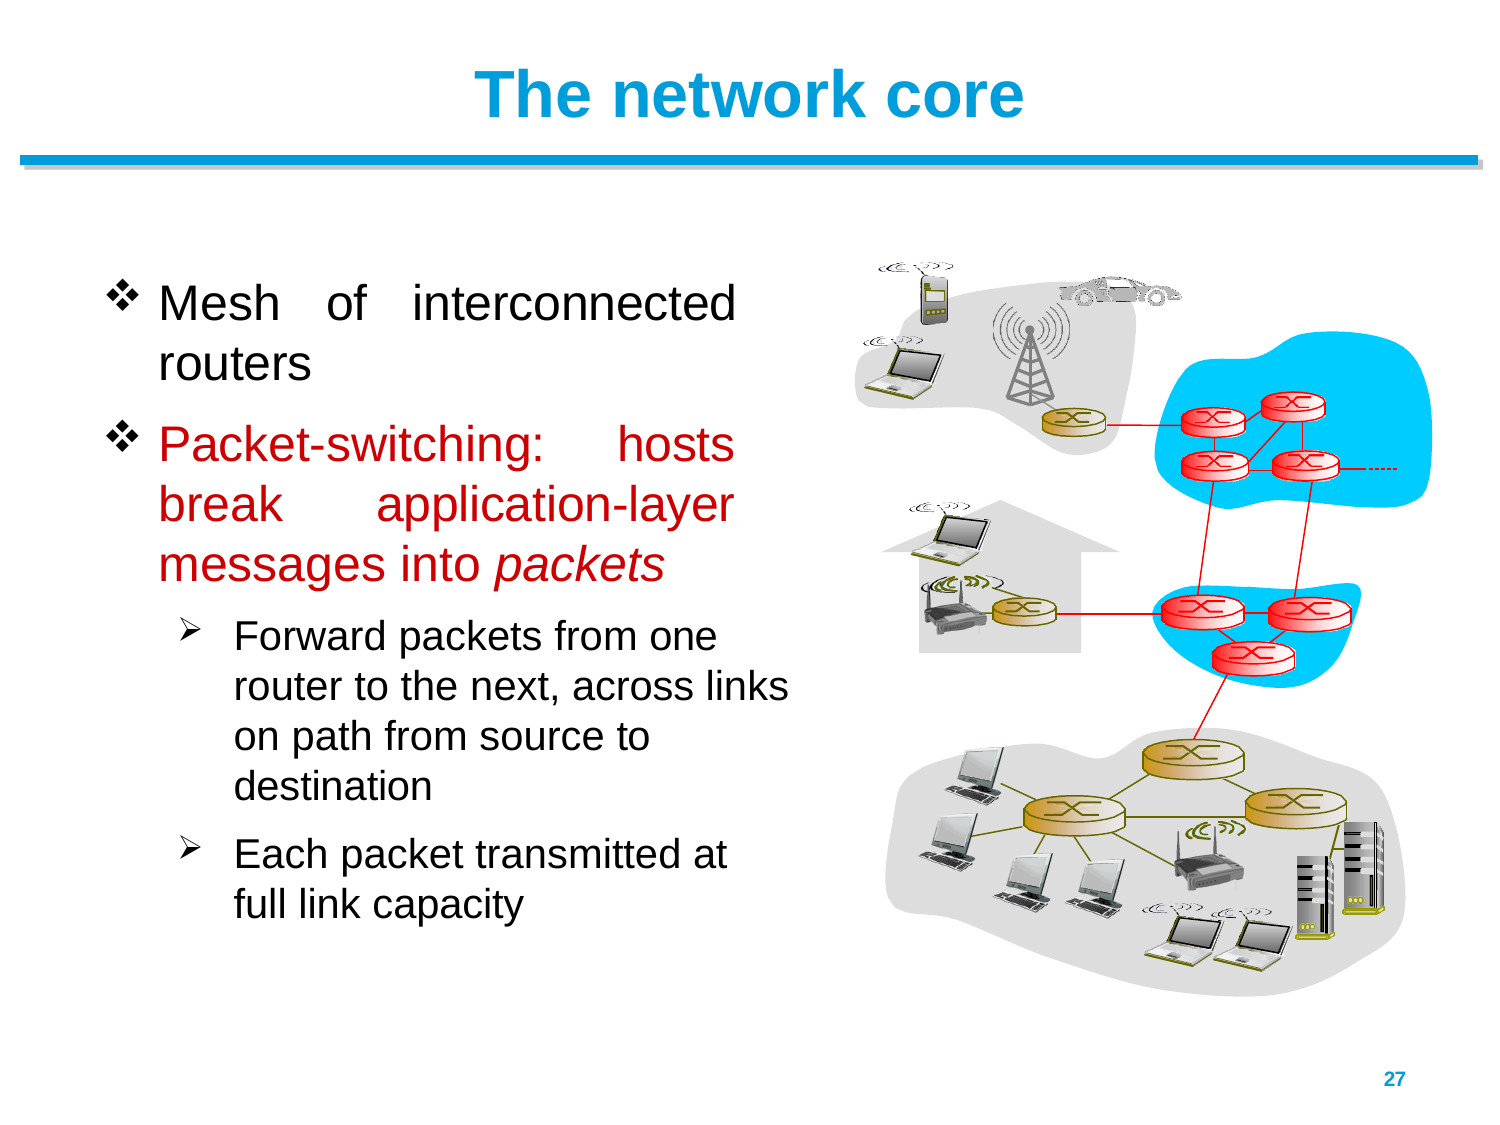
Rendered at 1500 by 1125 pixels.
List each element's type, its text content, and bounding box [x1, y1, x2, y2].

text_box Mesh of interconnected routers Packet-switching: hosts break application-layer messages into packets Forward packets from one router to the next, across links on path from source to destination Each packet transmitted at full link capacity [100, 268, 796, 927]
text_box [854, 260, 1433, 997]
title The network core [13, 23, 1487, 239]
slide_number 27 [1372, 1065, 1422, 1125]
